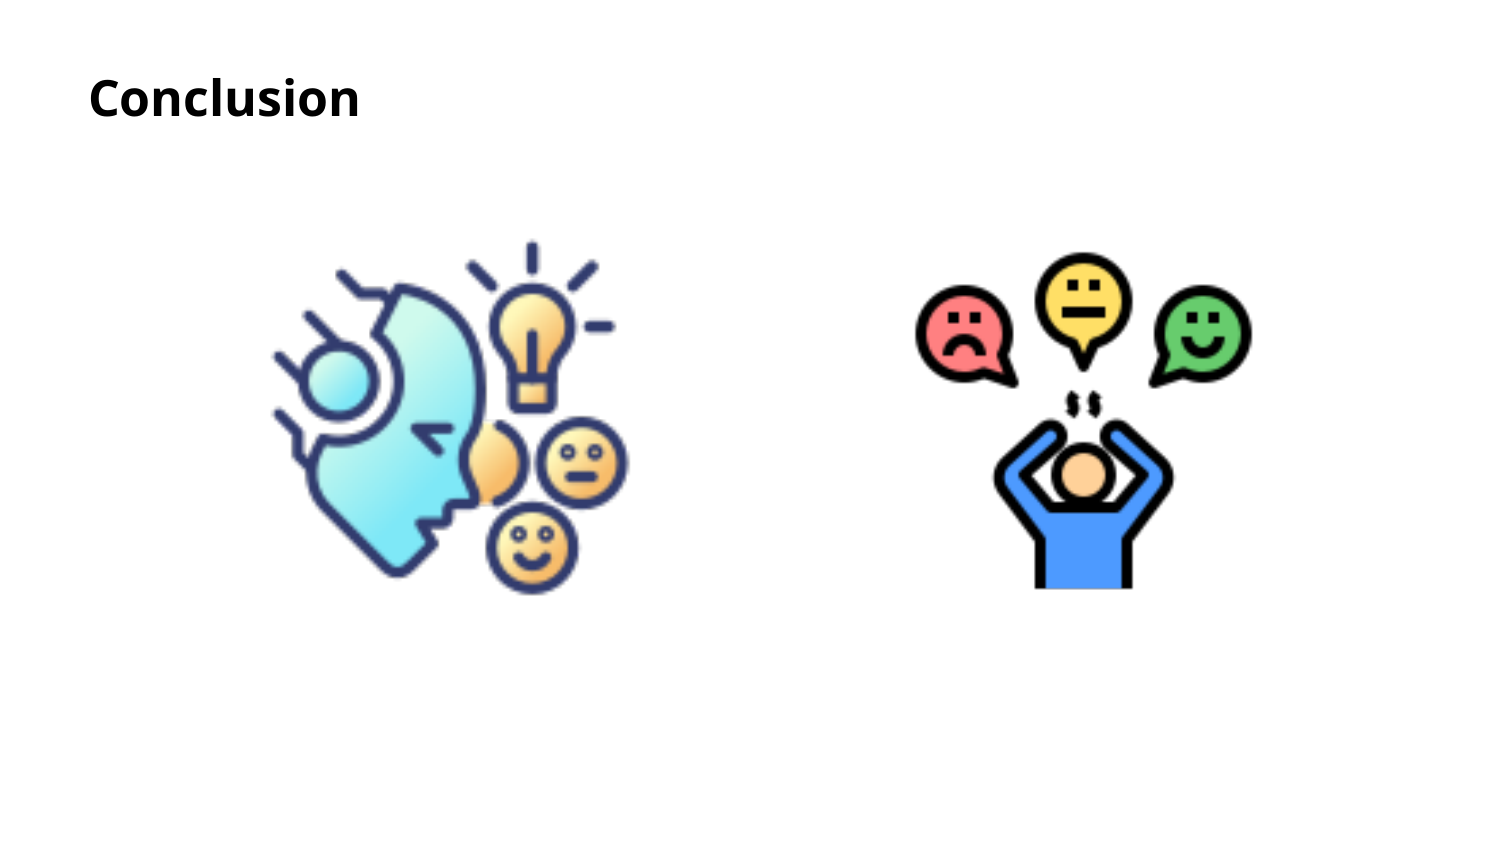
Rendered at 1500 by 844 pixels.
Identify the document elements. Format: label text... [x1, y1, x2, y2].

picture [911, 248, 1259, 596]
picture [241, 203, 679, 641]
title Conclusion [59, 50, 391, 141]
